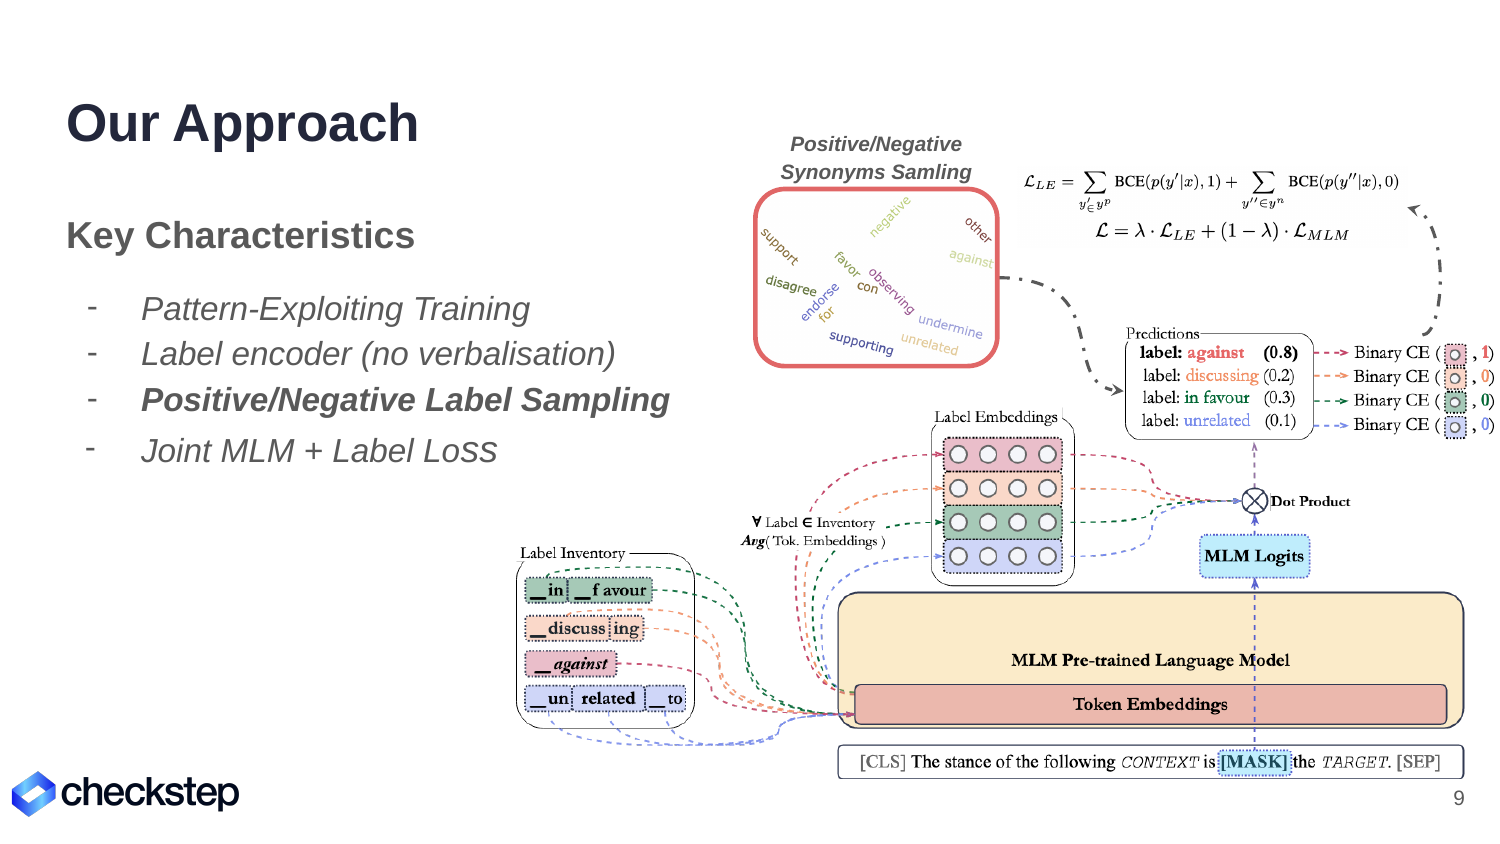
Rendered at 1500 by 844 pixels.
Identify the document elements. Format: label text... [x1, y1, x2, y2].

slide_number 9 [1389, 787, 1480, 830]
picture [515, 195, 1500, 779]
text_box [768, 188, 985, 194]
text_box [1350, 263, 1480, 279]
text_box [996, 277, 1124, 392]
picture [1017, 166, 1408, 248]
text_box Key Characteristics Pattern-Exploiting Training Label encoder (no verbalisation) Positive/Negative Label Sampling Joint MLM + Label Loss [51, 188, 708, 750]
picture [11, 771, 239, 817]
title Our Approach [51, 72, 1449, 167]
text_box Positive/Negative Synonyms Samling [675, 111, 1077, 199]
